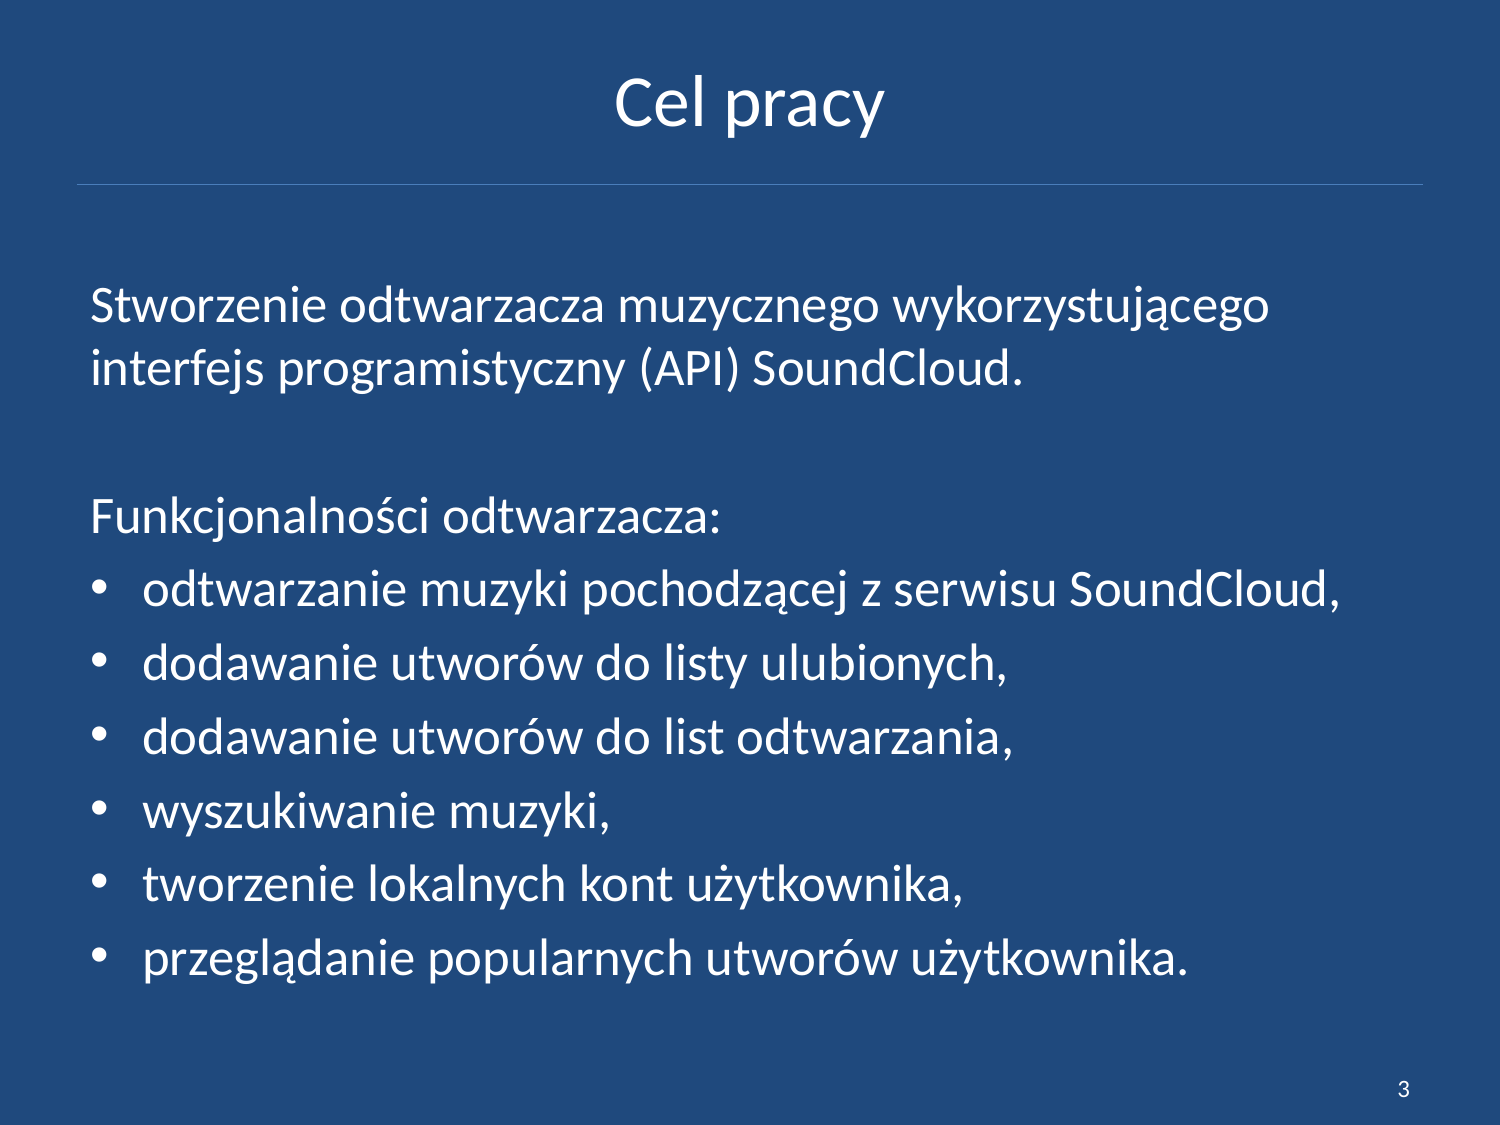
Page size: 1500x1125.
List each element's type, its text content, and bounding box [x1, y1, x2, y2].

slide_number 3 [1074, 1057, 1425, 1118]
list Stworzenie odtwarzacza muzycznego wykorzystującego interfejs programistyczny (API) SoundCloud. Funkcjonalności odtwarzacza: odtwarzanie muzyki pochodzącej z serwisu SoundCloud, dodawanie utworów do listy ulubionych, dodawanie utworów do list odtwarzania, wyszukiwanie muzyki, tworzenie lokalnych kont użytkownika, przeglądanie popularnych utworów użytkownika. [75, 262, 1425, 1005]
title Cel pracy [75, 45, 1425, 149]
